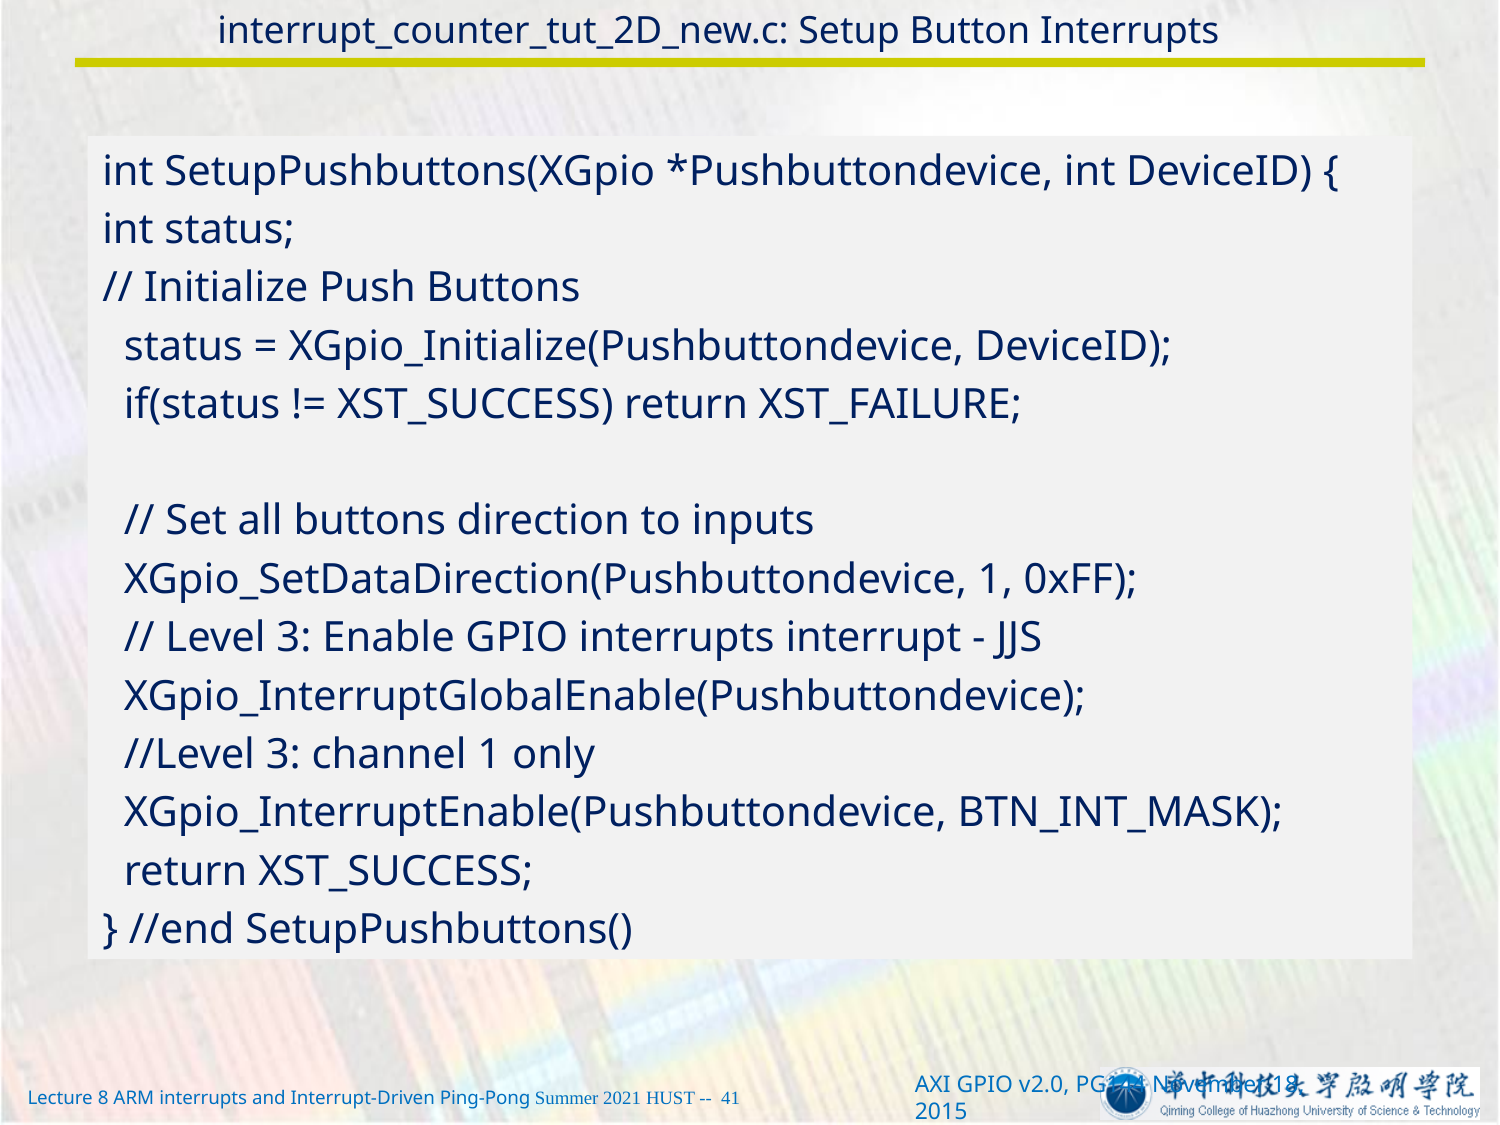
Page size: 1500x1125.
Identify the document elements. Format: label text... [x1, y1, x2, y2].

text_box AXI GPIO v2.0, PG144 November 18, 2015 [900, 1062, 1375, 1125]
picture [0, 0, 1500, 1125]
title interrupt_counter_tut_2D_new.c: Setup Button Interrupts [0, 5, 1438, 50]
text_box int SetupPushbuttons(XGpio *Pushbuttondevice, int DeviceID) { int status; // Initialize Push Buttons status = XGpio_Initialize(Pushbuttondevice, DeviceID); if(status != XST_SUCCESS) return XST_FAILURE; // Set all buttons direction to inputs XGpio_SetDataDirection(Pushbuttondevice, 1, 0xFF); // Level 3: Enable GPIO interrupts interrupt - JJS XGpio_InterruptGlobalEnable(Pushbuttondevice); //Level 3: channel 1 only XGpio_InterruptEnable(Pushbuttondevice, BTN_INT_MASK); return XST_SUCCESS; } //end SetupPushbuttons() [87, 135, 1413, 960]
